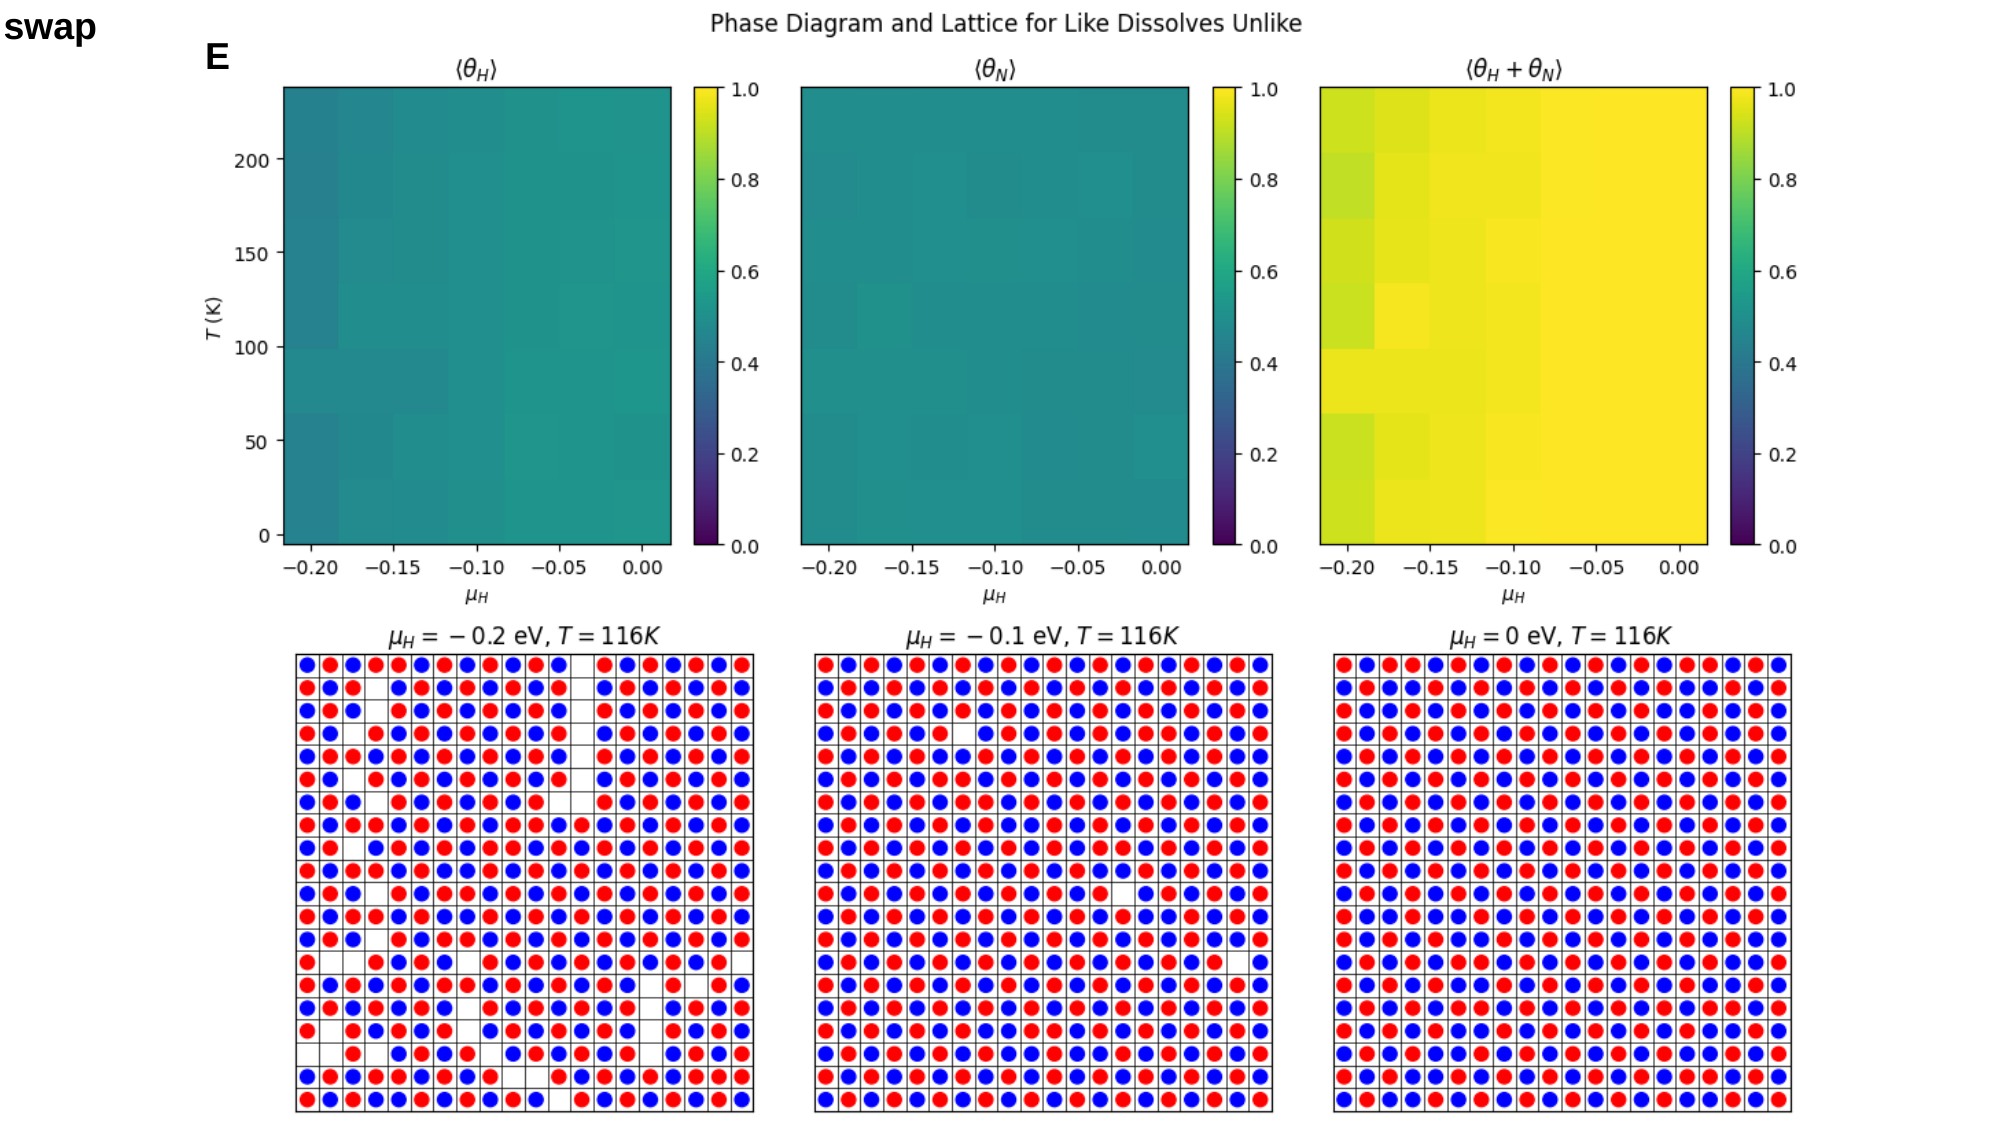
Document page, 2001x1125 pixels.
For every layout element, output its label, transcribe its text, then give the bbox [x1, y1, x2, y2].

picture [190, 0, 1810, 1125]
text_box swap [0, 0, 130, 55]
